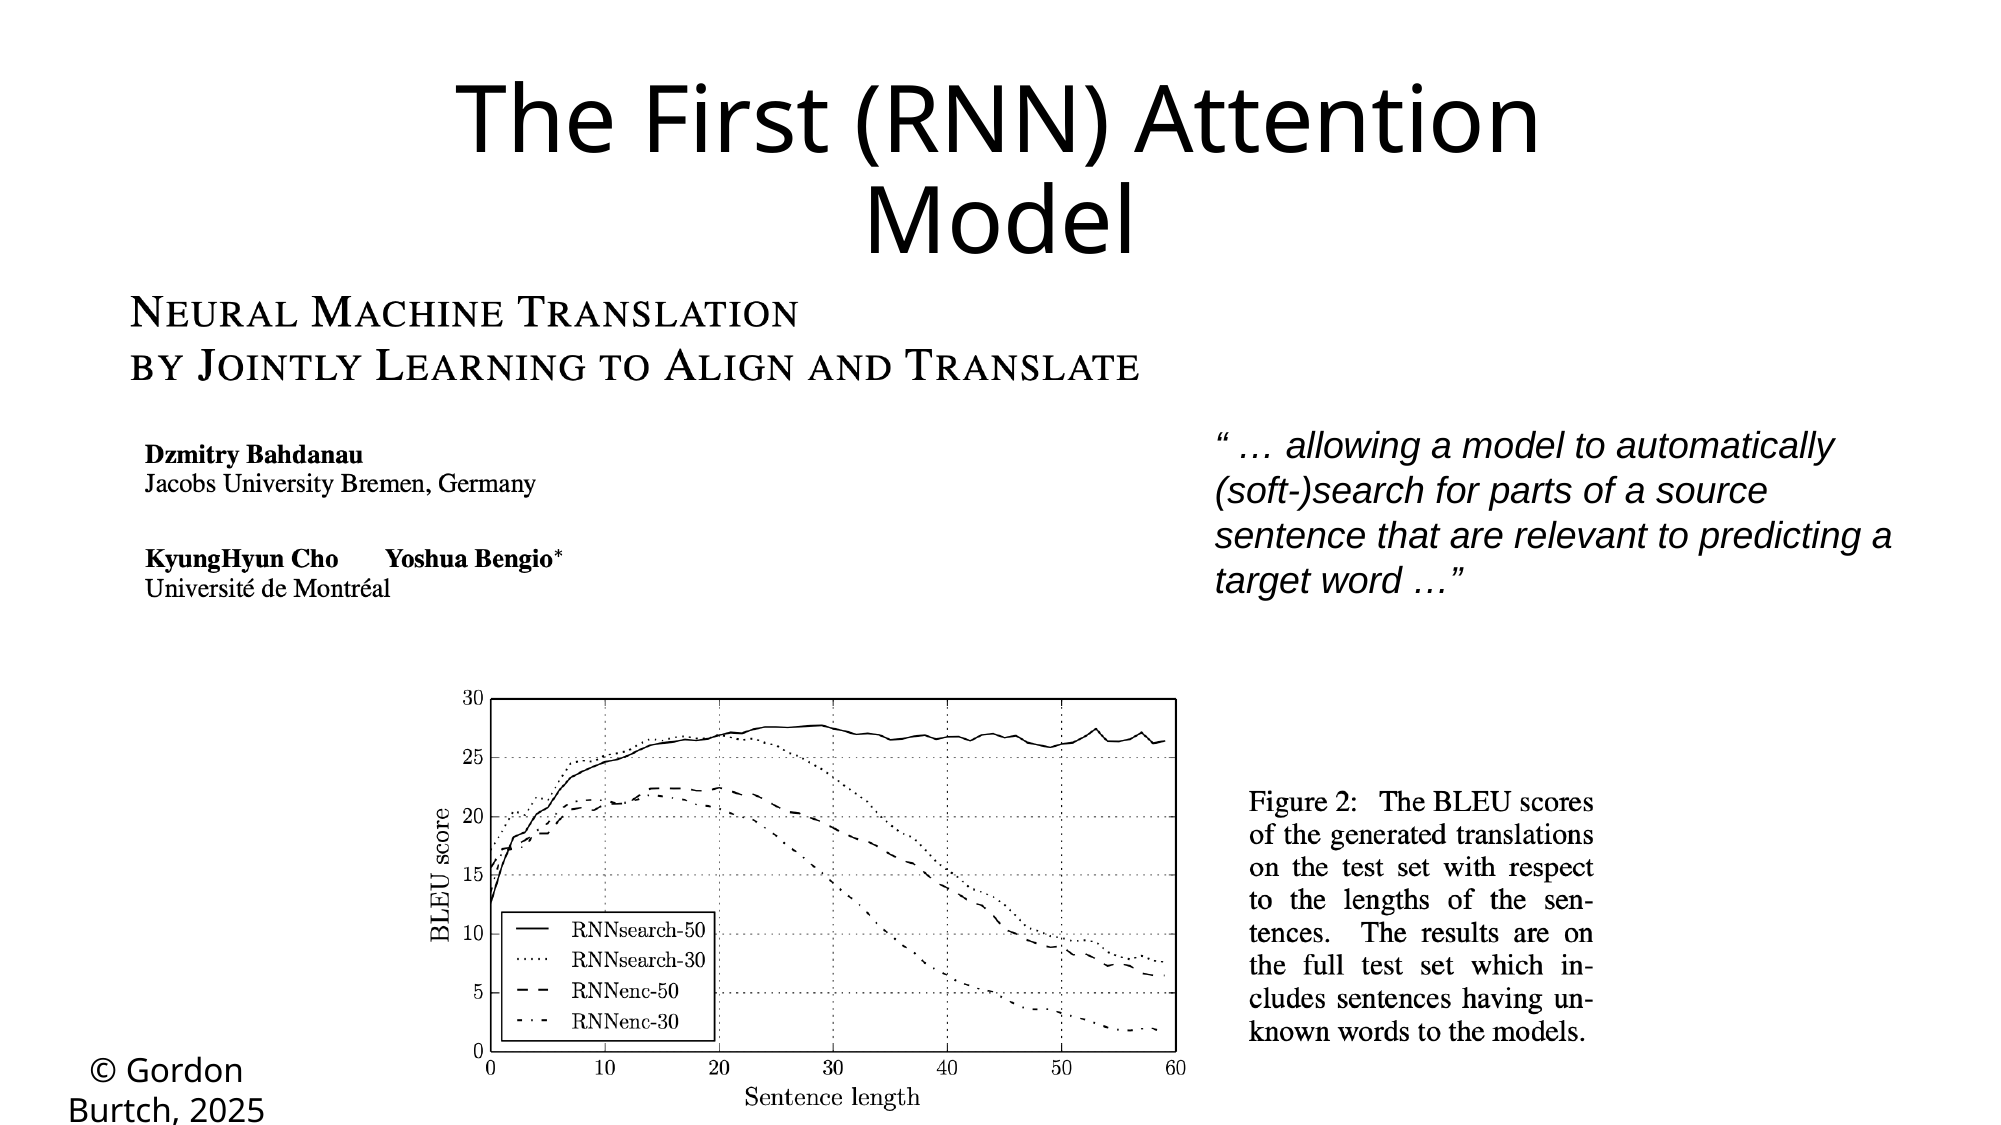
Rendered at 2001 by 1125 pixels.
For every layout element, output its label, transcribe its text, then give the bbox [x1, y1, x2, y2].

text_box “ … allowing a model to automatically (soft-)search for parts of a source sentence that are relevant to predicting a target word …” [1200, 413, 1931, 609]
title The First (RNN) Attention Model [308, 64, 1692, 282]
picture [111, 272, 1620, 1125]
